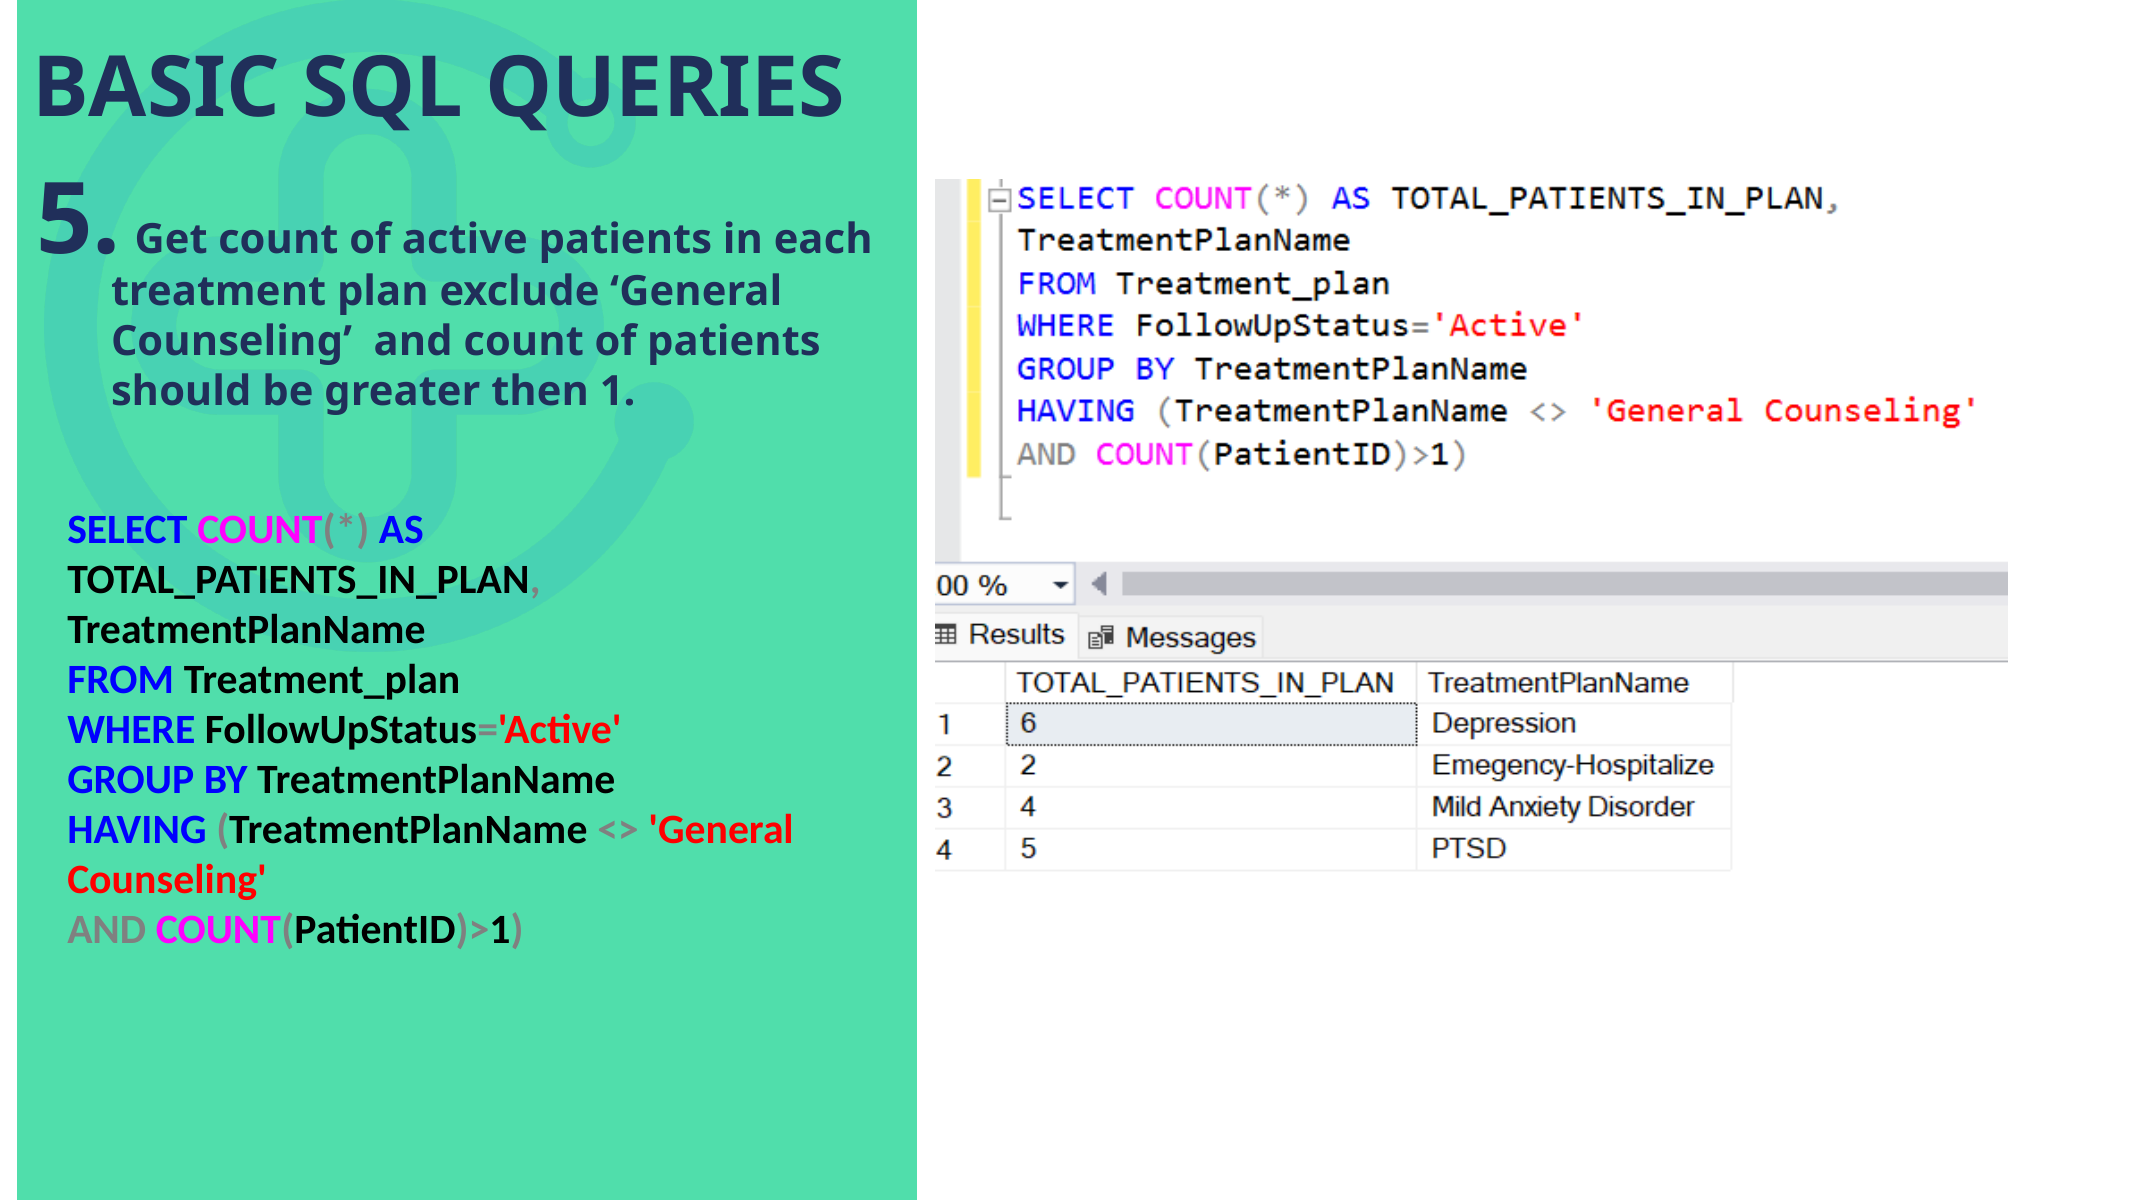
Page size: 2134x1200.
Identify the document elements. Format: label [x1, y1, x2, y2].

text_box [16, 0, 917, 1200]
picture [935, 179, 2009, 943]
